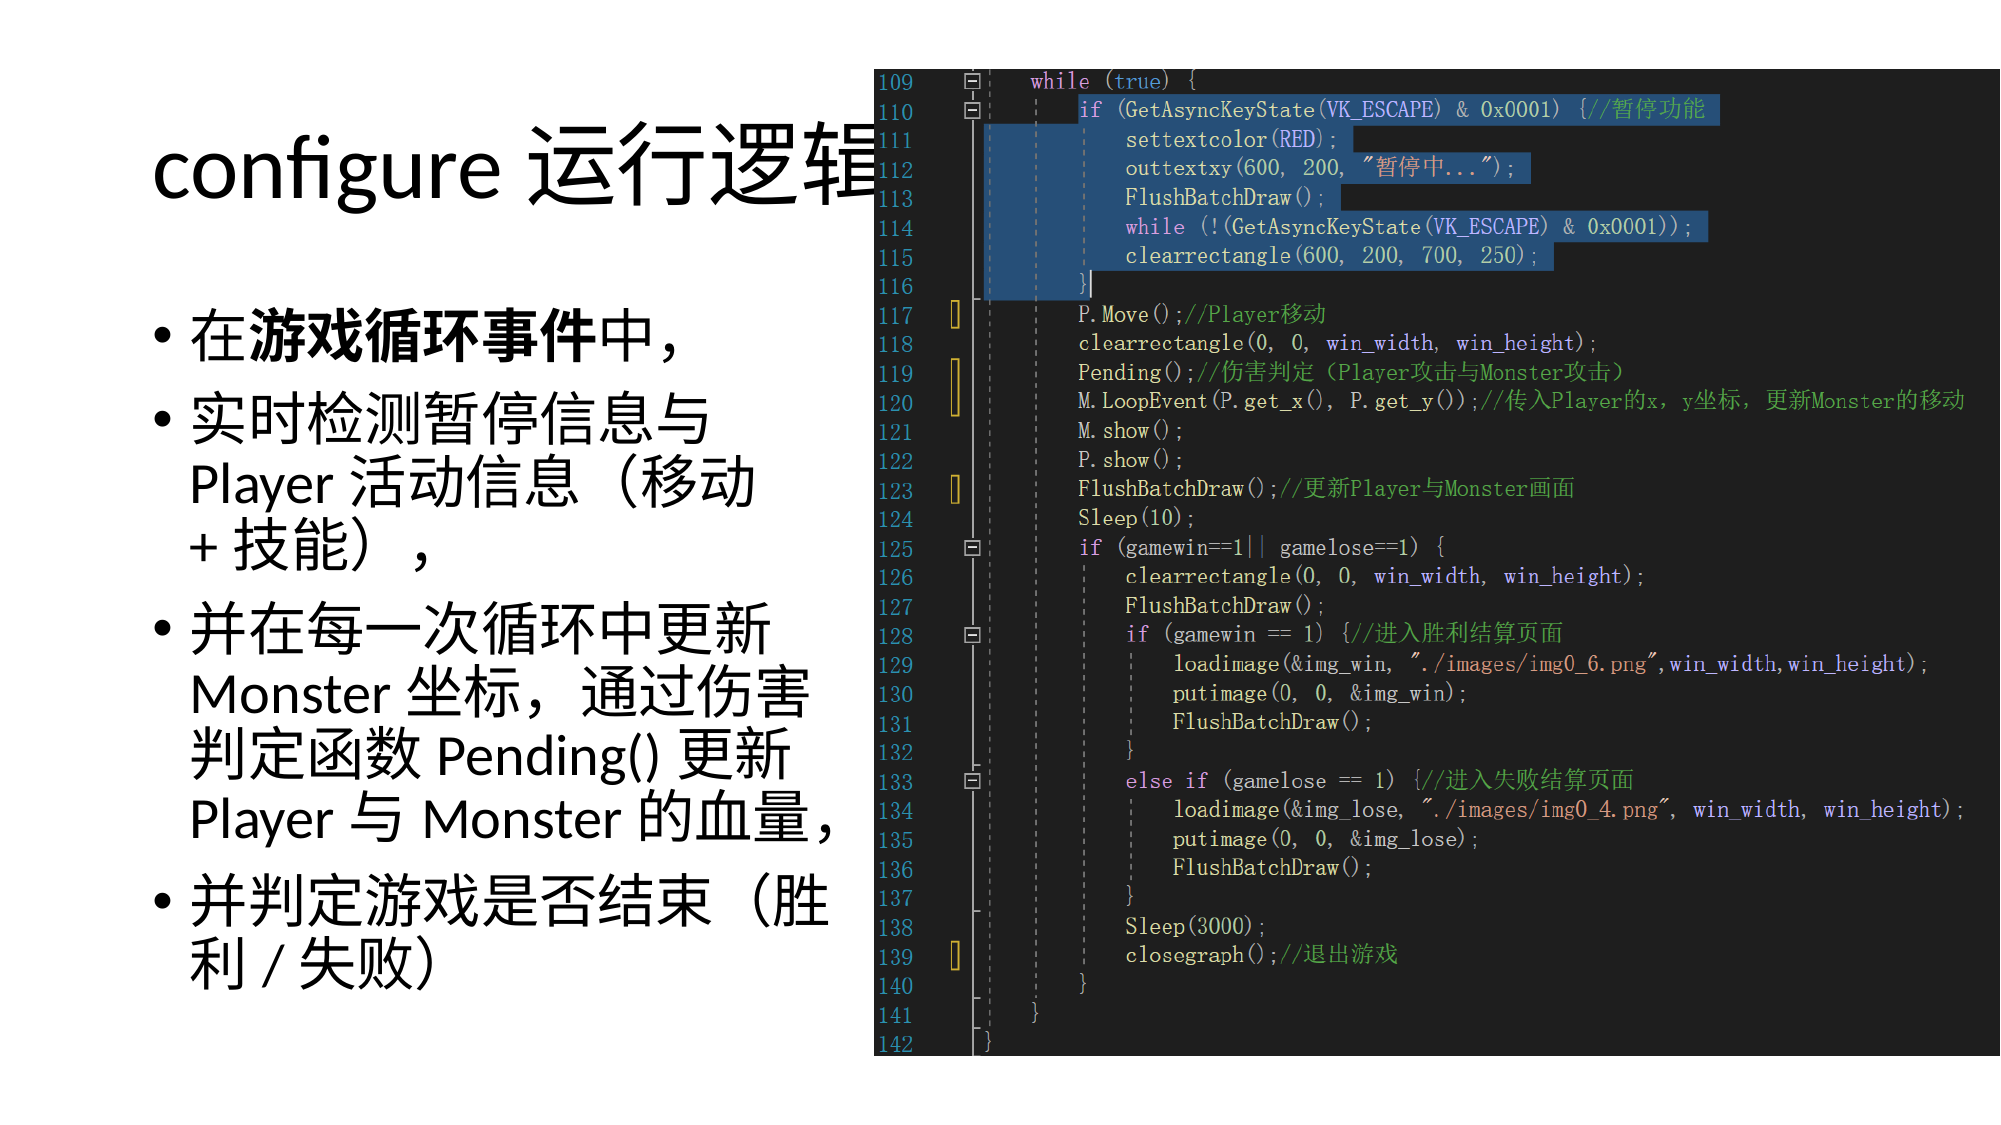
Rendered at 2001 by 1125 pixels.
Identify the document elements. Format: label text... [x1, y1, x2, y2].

title configure运行逻辑 [137, 59, 1863, 278]
text_box 在游戏循环事件中， 实时检测暂停信息与Player活动信息（移动+技能）， 并在每一次循环中更新Monster坐标，通过伤害判定函数Pending()更新Player与Monster的血量， 并判定游戏是否结束（胜利/失败） [137, 299, 856, 1014]
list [873, 69, 2000, 1056]
